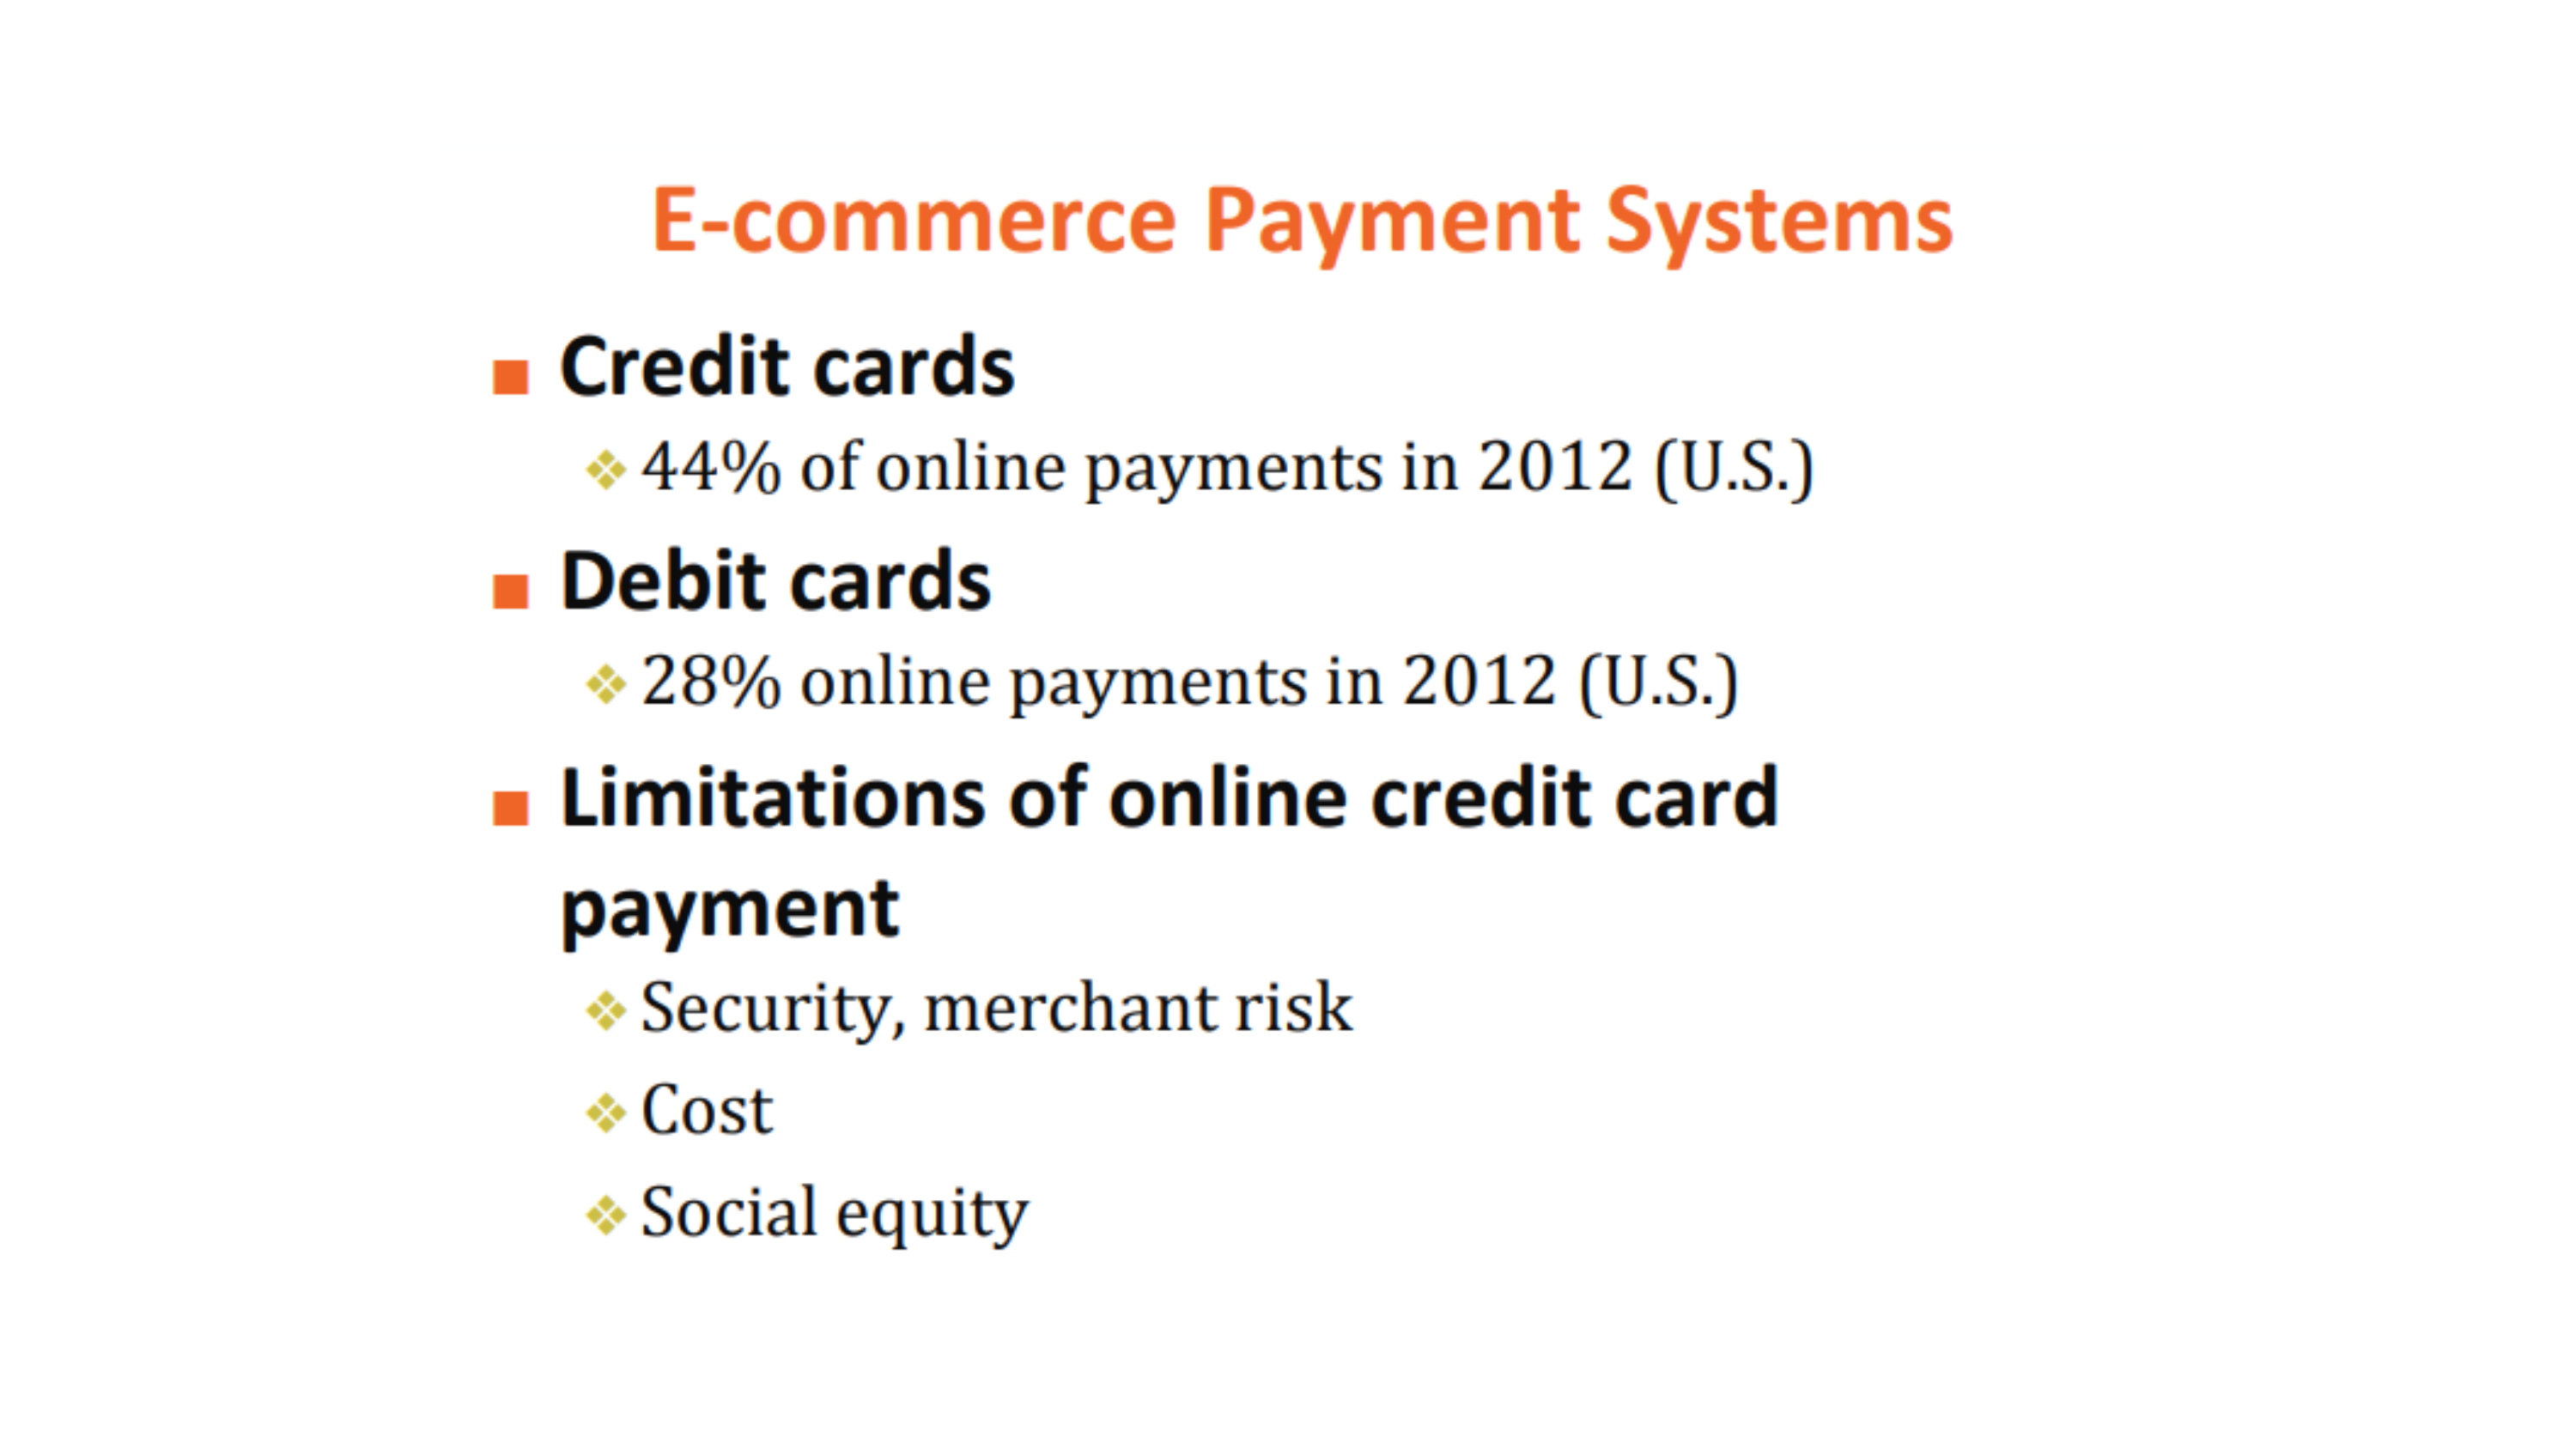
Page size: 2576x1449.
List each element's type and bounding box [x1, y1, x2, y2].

text_box [430, 144, 2146, 1304]
